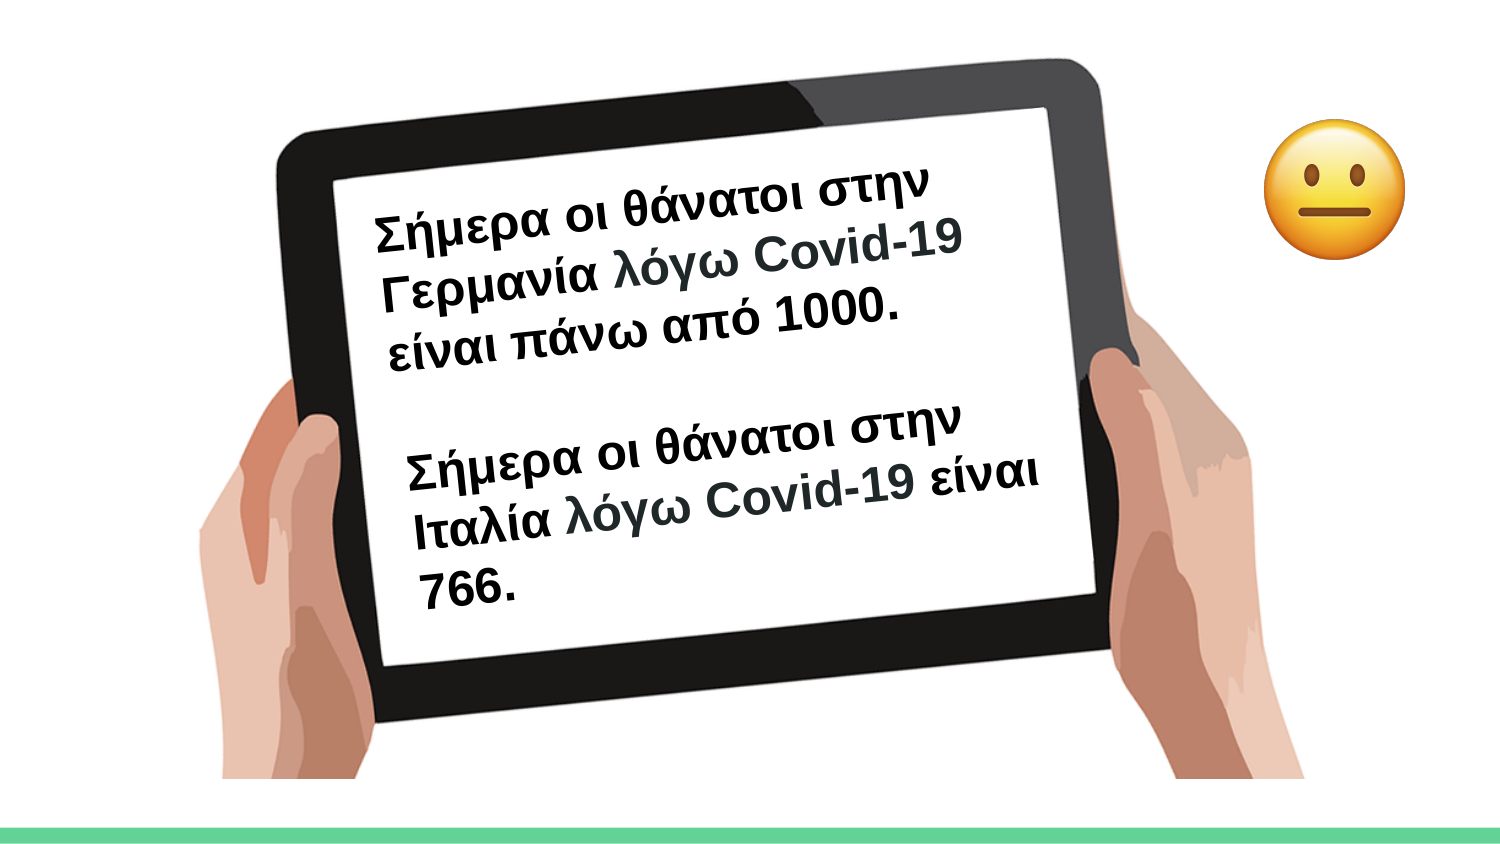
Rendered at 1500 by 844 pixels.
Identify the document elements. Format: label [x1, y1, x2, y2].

picture [185, 43, 1405, 779]
